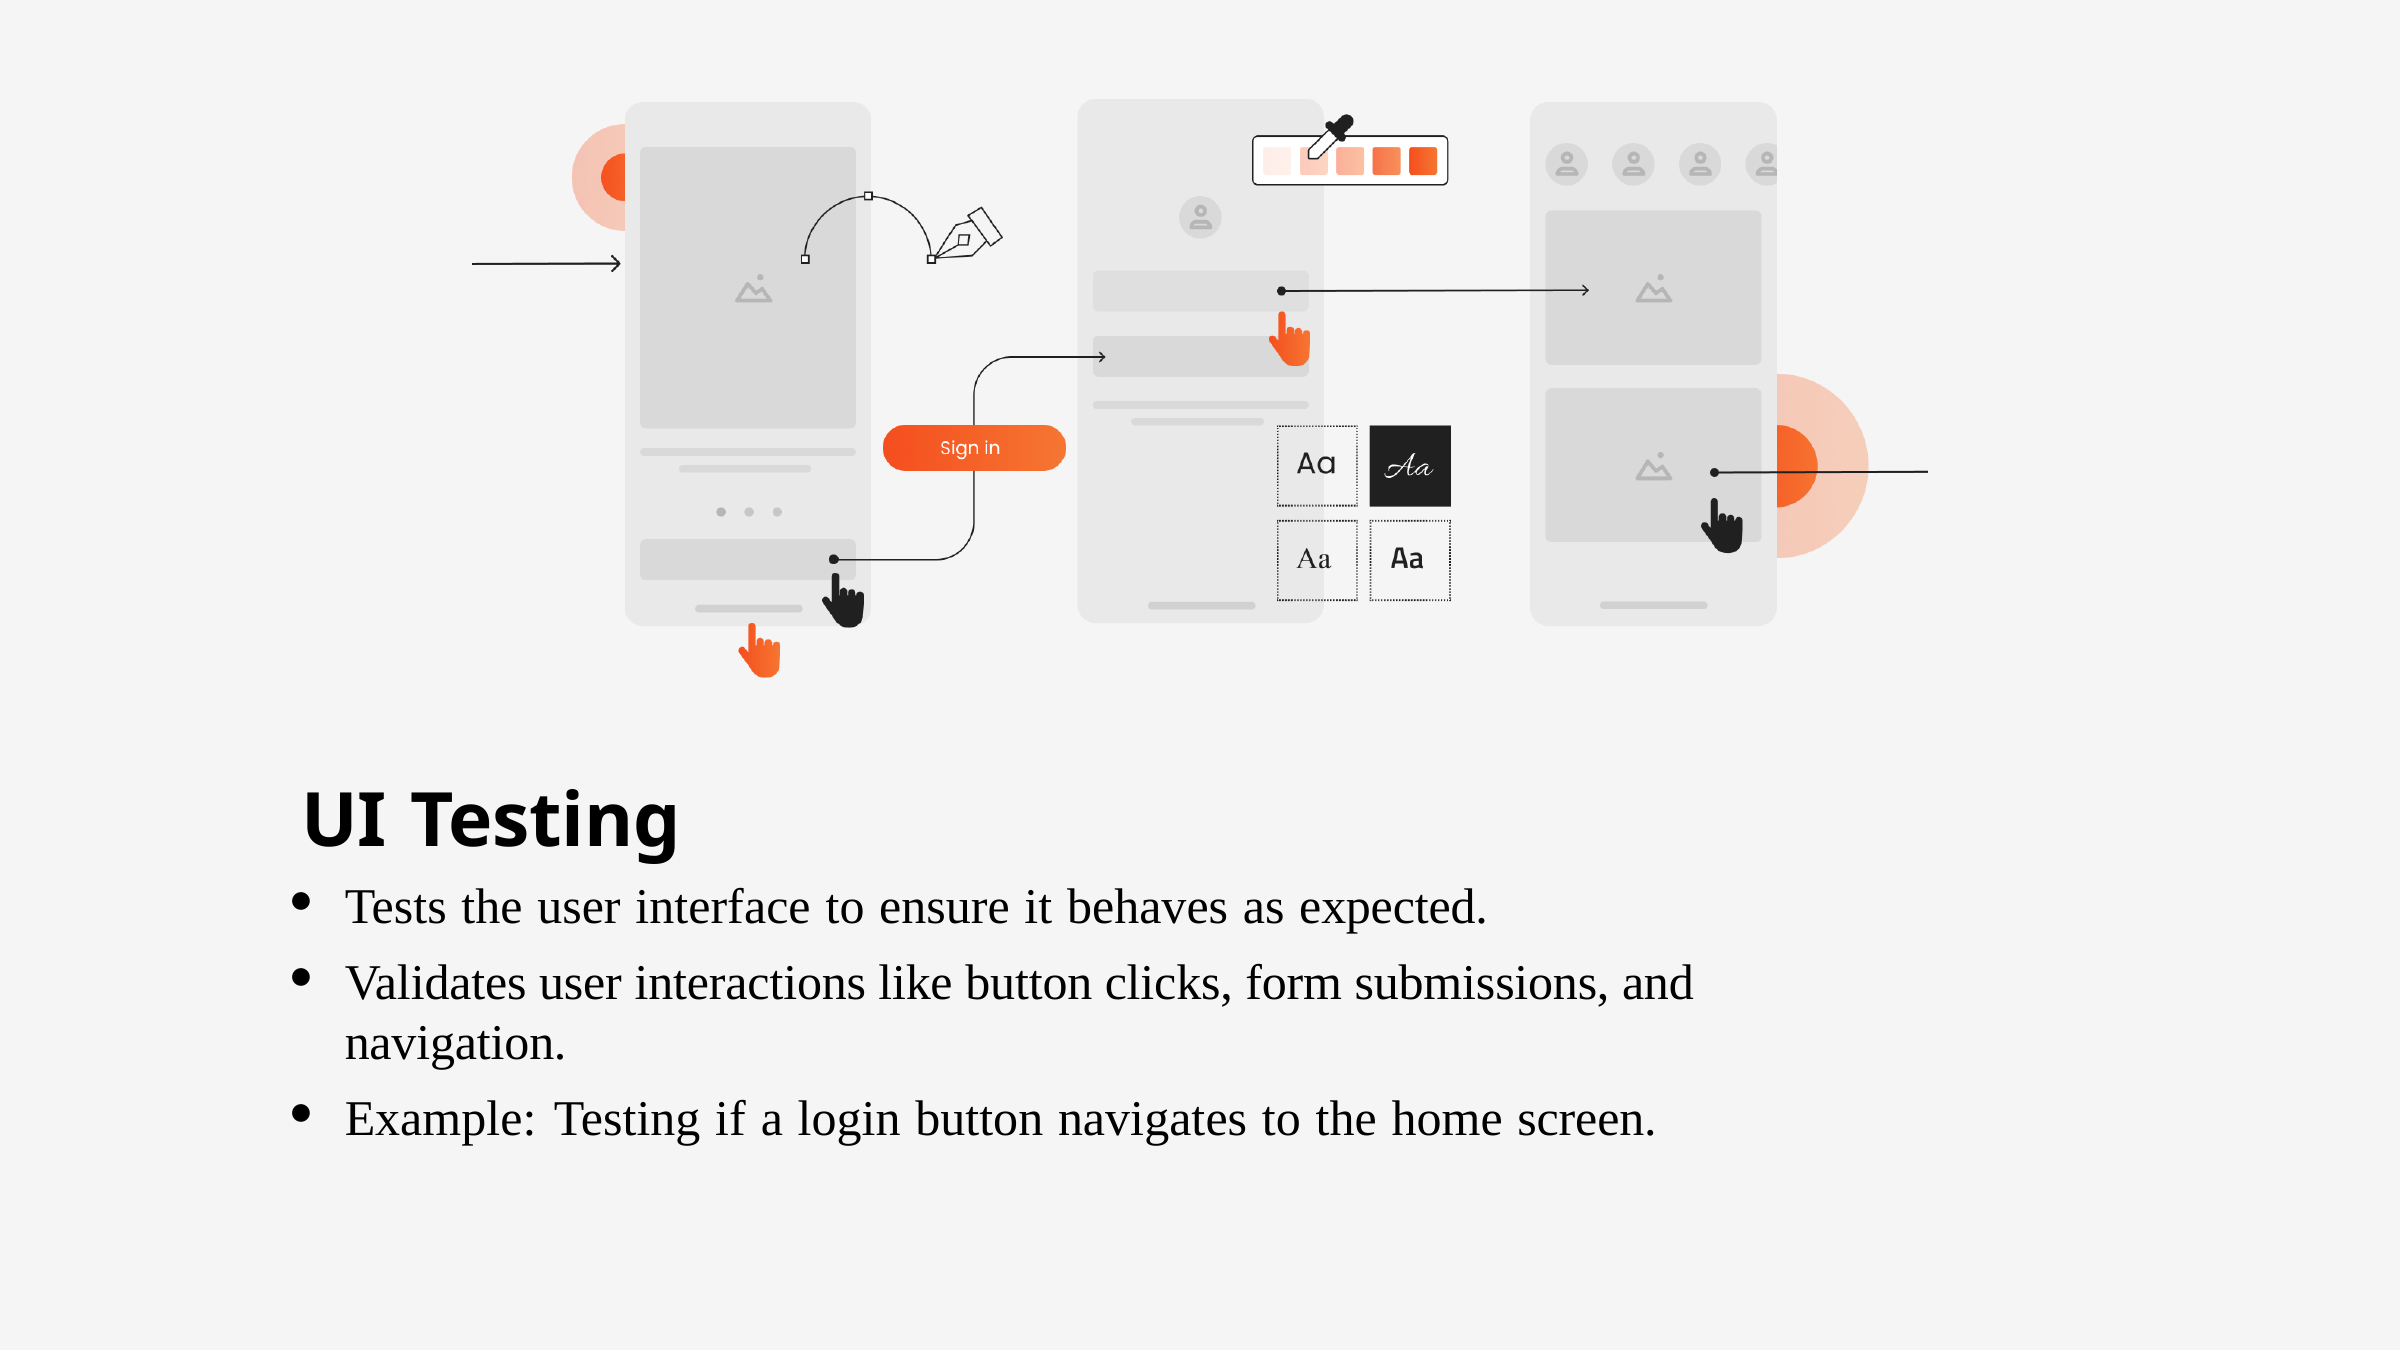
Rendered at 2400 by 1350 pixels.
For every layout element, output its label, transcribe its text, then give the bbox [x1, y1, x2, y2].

picture [472, 0, 1928, 728]
text_box UI Testing Tests the user interface to ensure it behaves as expected. Validates user interactions like button clicks, form submissions, and navigation. Example: Testing if a login button navigates to the home screen. [288, 771, 1763, 1350]
